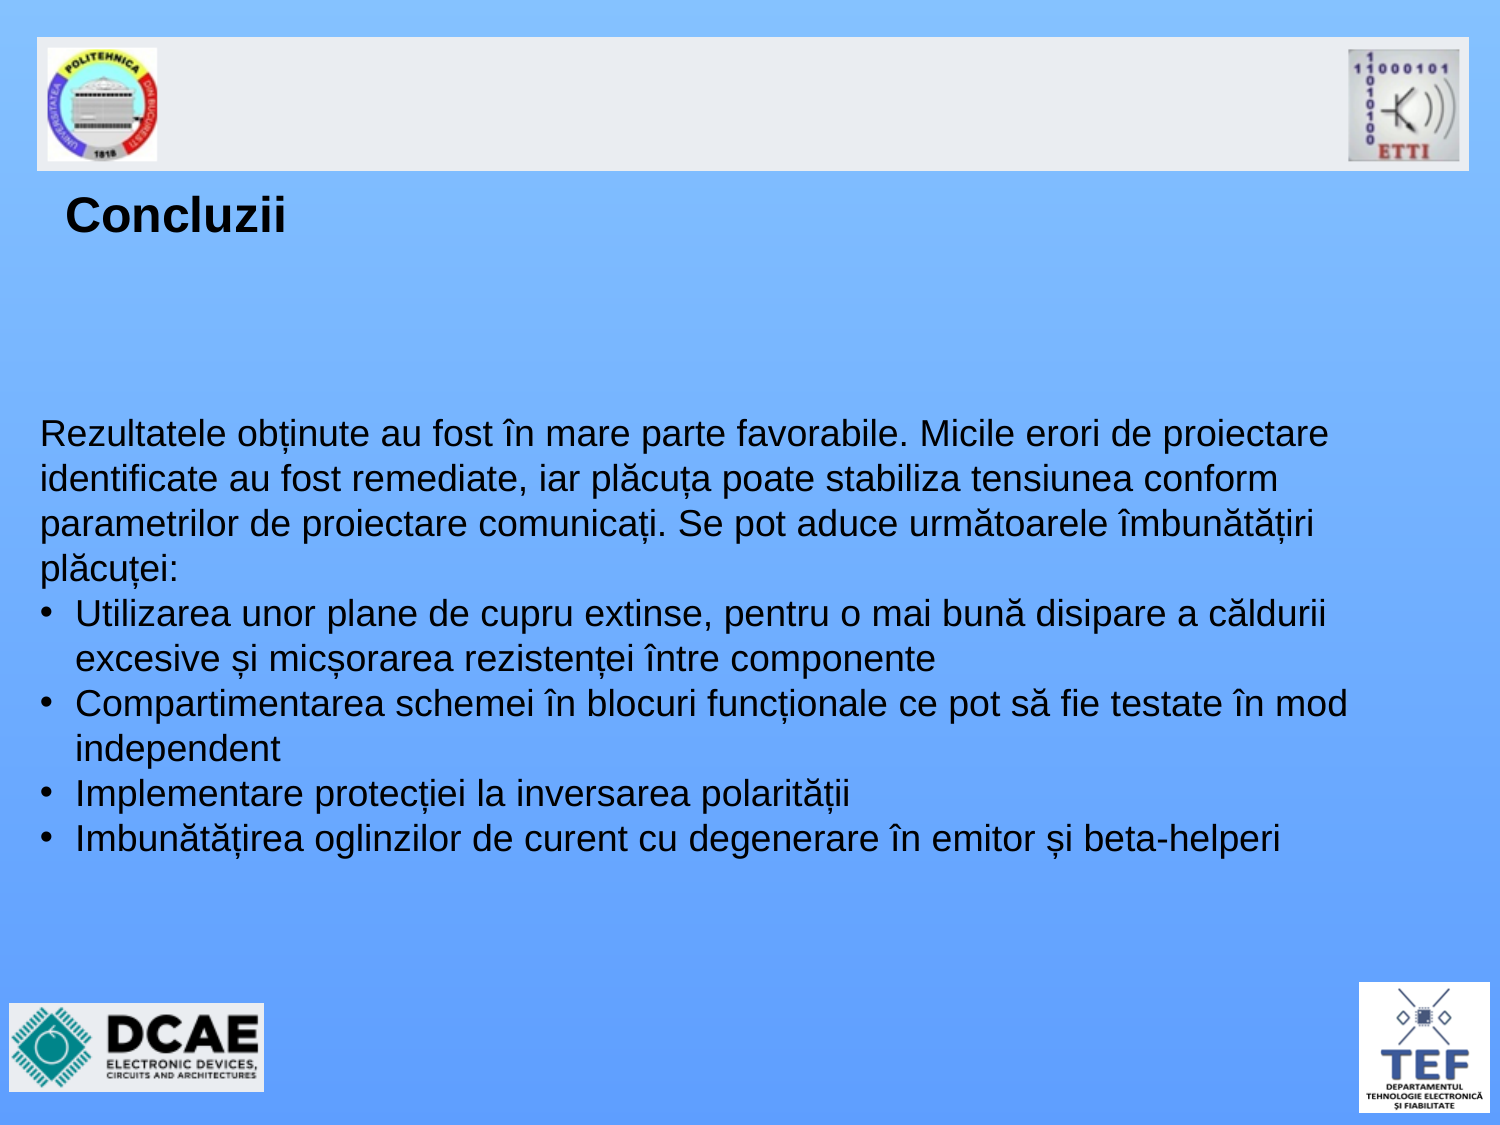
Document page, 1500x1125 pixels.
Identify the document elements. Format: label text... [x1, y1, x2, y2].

picture [37, 37, 1469, 171]
text_box Rezultatele obținute au fost în mare parte favorabile. Micile erori de proiectare identificate au fost remediate, iar plăcuța poate stabiliza tensiunea conform parametrilor de proiectare comunicați. Se pot aduce următoarele îmbunătățiri plăcuței: Utilizarea unor plane de cupru extinse, pentru o mai bună disipare a căldurii excesive și micșorarea rezistenței între componente Compartimentarea schemei în blocuri funcționale ce pot să fie testate în mod independent Implementare protecției la inversarea polarității Imbunătățirea oglinzilor de curent cu degenerare în emitor și beta-helperi [24, 249, 1425, 1063]
picture [9, 1003, 264, 1092]
picture [1359, 982, 1490, 1113]
title Concluzii [49, 174, 1326, 249]
